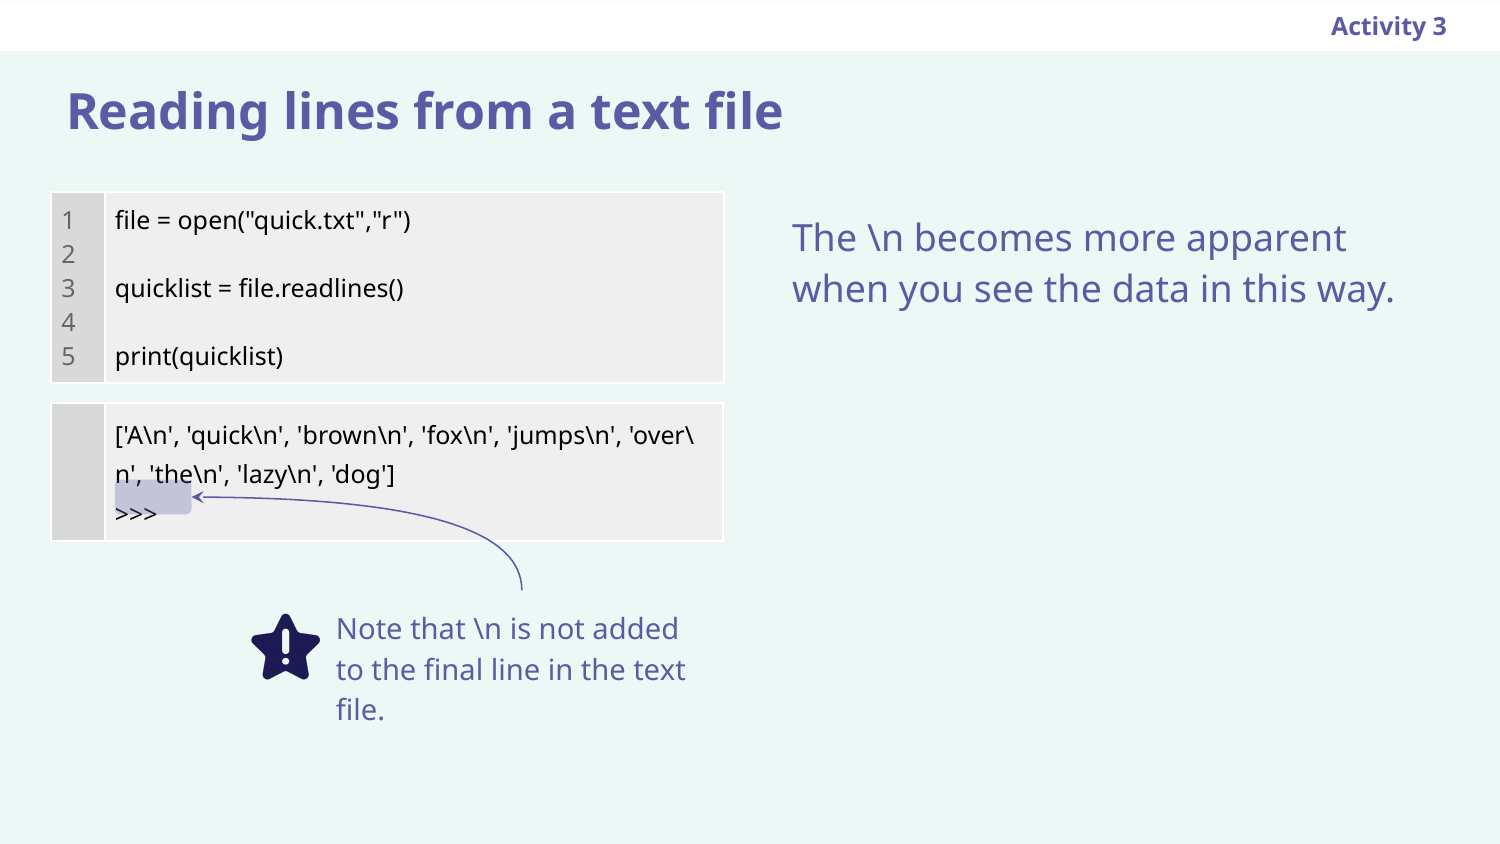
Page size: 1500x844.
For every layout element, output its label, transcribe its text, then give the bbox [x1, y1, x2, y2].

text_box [309, 378, 404, 710]
list The \n becomes more apparent when you see the data in this way. [776, 191, 1449, 362]
table_header ['A\n', 'quick\n', 'brown\n', 'fox\n', 'jumps\n', 'over\n', 'the\n', 'lazy\n', 'dog'] >>> [408, 404, 722, 540]
subtitle Activity 3 [862, 0, 1448, 52]
table_header 1 2 3 4 5 [52, 193, 104, 382]
list Note that \n is not added to the final line in the text file. [320, 590, 723, 760]
title Reading lines from a text file [51, 52, 1449, 167]
picture [250, 611, 309, 682]
table_header file = open("quick.txt","r") quicklist = file.readlines() print(quicklist) [106, 193, 723, 382]
table_header [52, 404, 104, 540]
text_box [114, 479, 192, 515]
table_header ['A\n', 'quick\n', 'brown\n', 'fox\n', 'jumps\n', 'over\n', 'the\n', 'lazy\n', 'dog'] >>> [106, 404, 304, 540]
